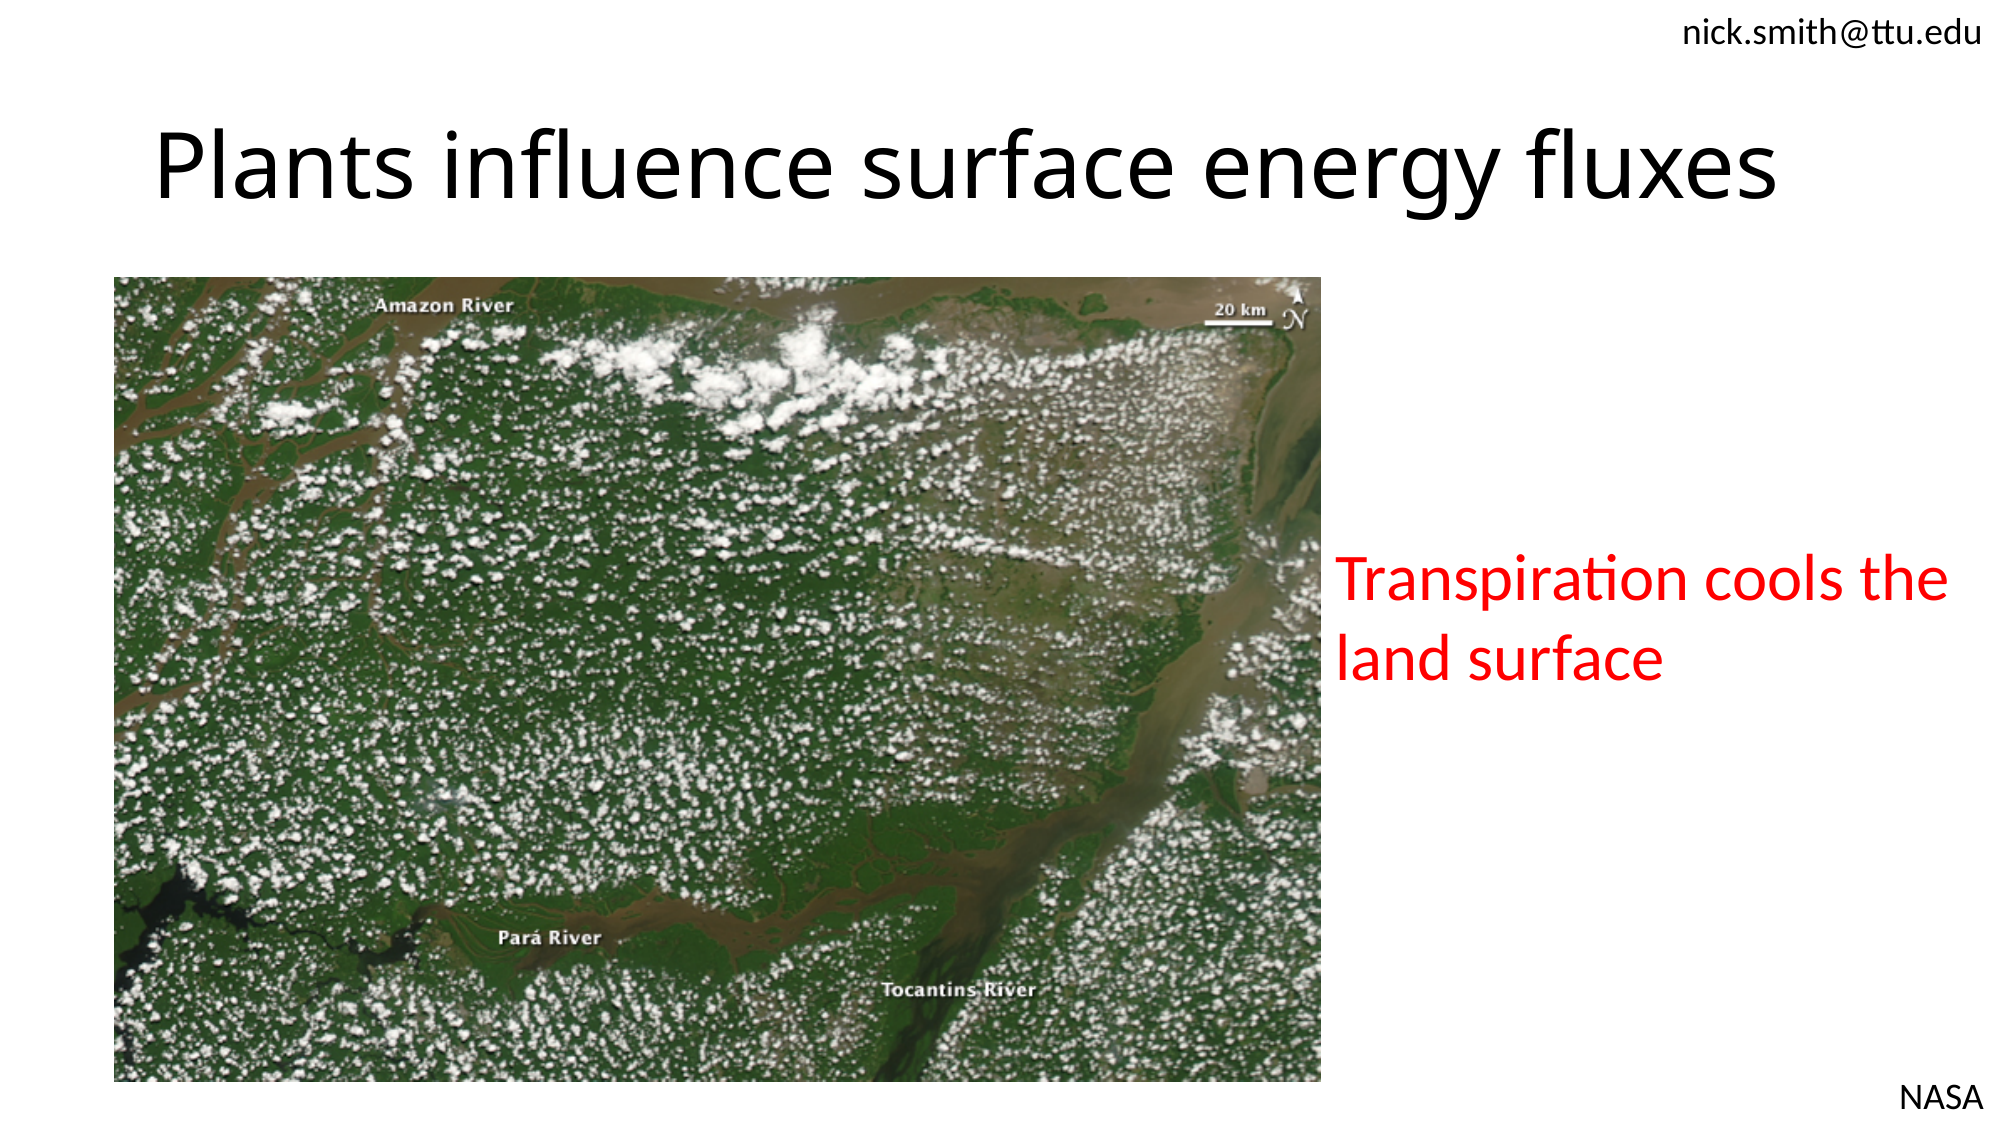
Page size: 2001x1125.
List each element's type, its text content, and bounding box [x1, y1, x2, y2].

text_box nick.smith@ttu.edu [1667, 0, 1998, 59]
text_box NASA [1884, 1064, 1999, 1125]
text_box Transpiration cools the land surface [1321, 526, 1978, 701]
picture [114, 277, 1321, 1082]
title Plants influence surface energy fluxes [137, 59, 1863, 278]
